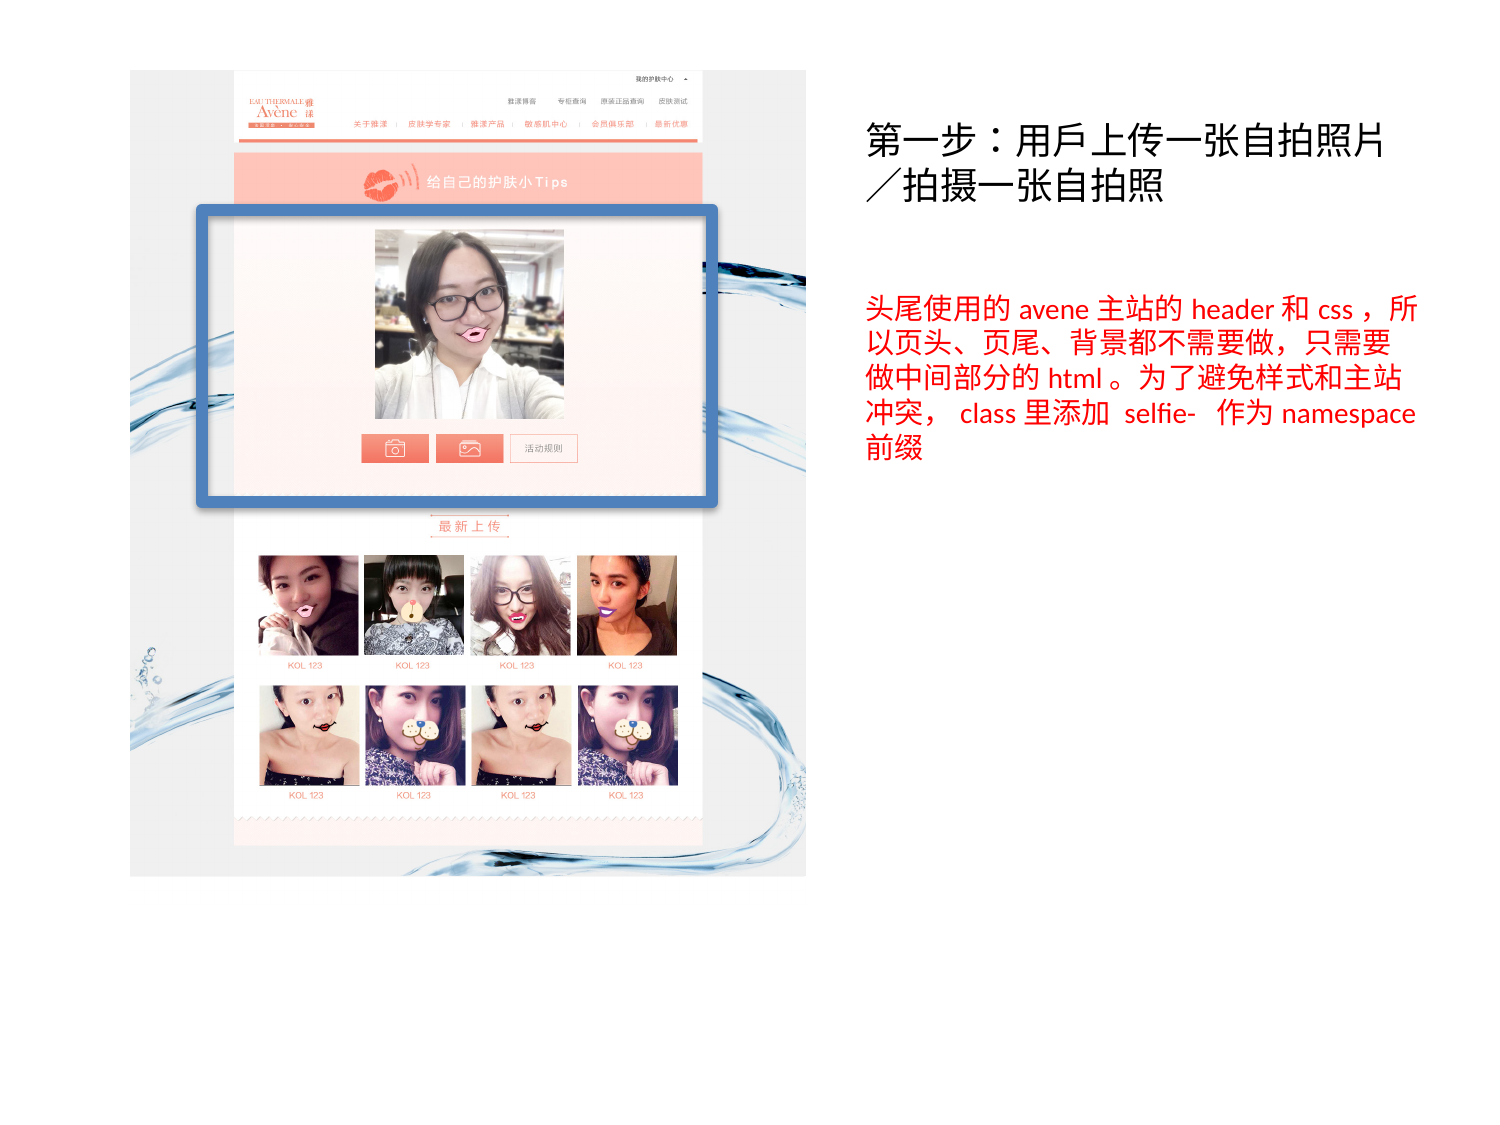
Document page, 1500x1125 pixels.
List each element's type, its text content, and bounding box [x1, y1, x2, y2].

text_box 第一步：用户上传一张自拍照片／拍摄一张自拍照 [850, 109, 1410, 214]
text_box 头尾使用的avene主站的header和css，所以页头、页尾、背景都不需要做，只需要做中间部分的html。为了避免样式和主站冲突，class里添加 selfie- 作为namespace前缀 [850, 282, 1436, 473]
picture [130, 70, 806, 905]
